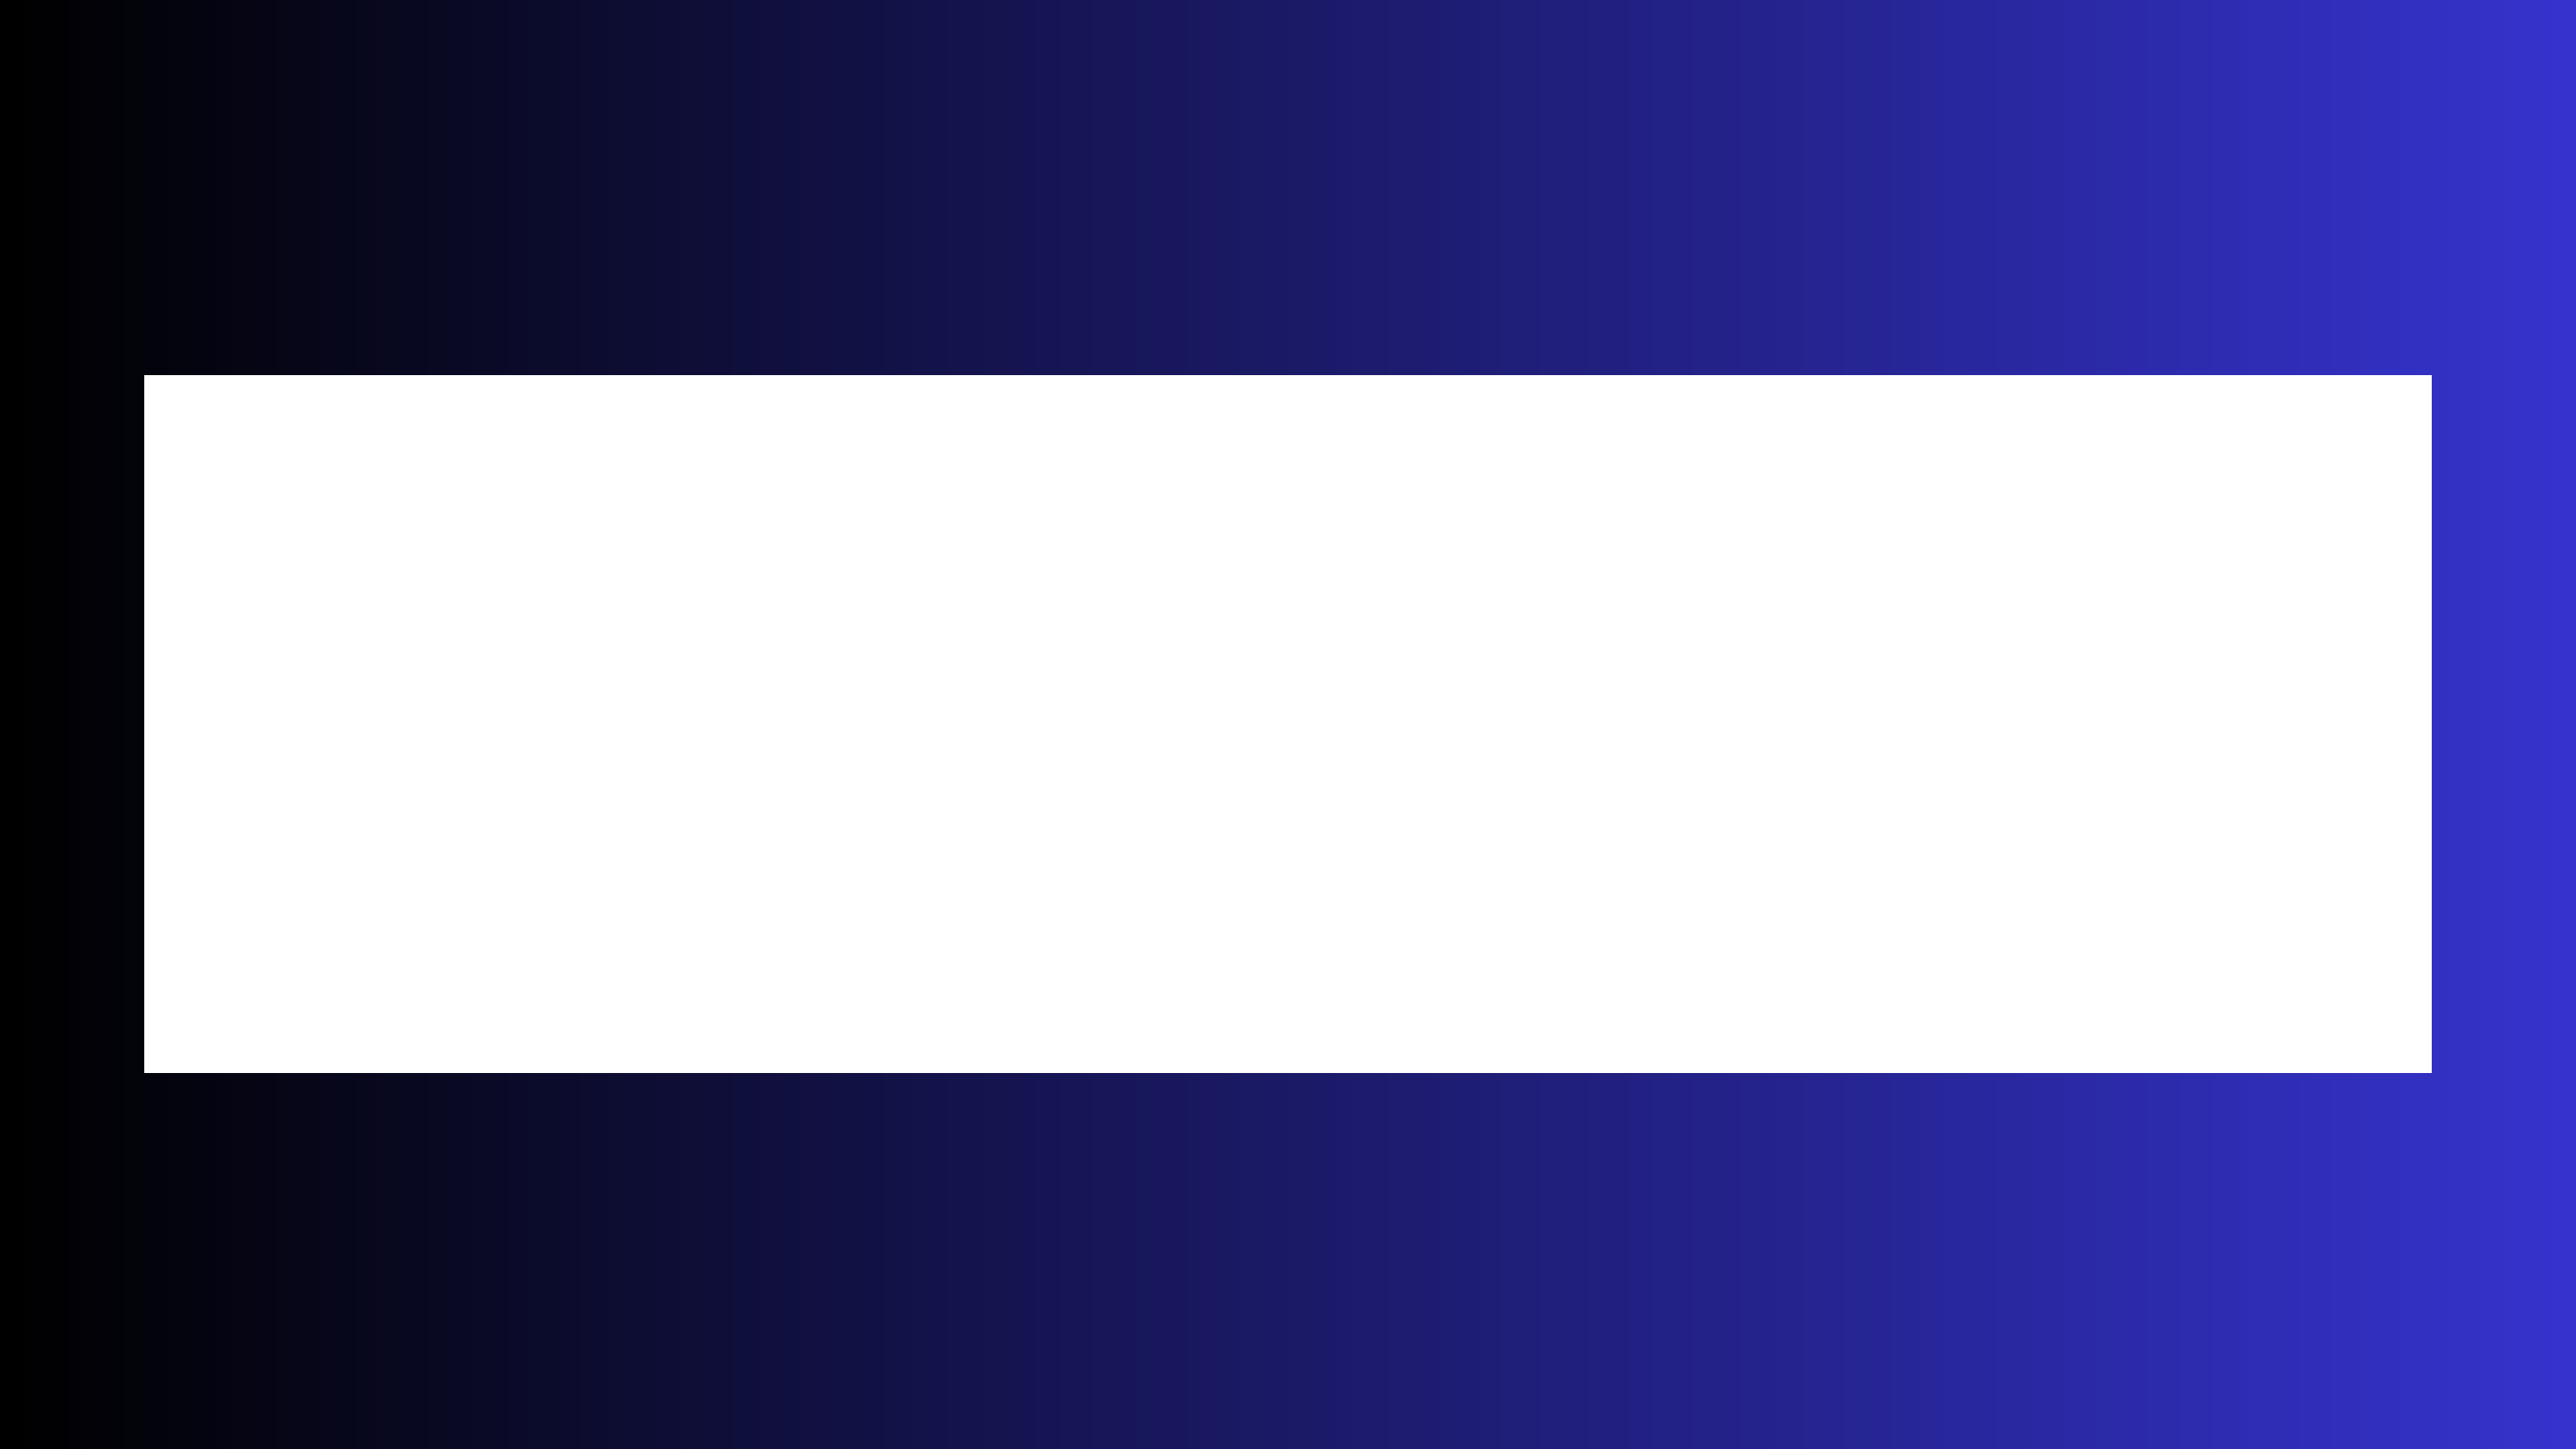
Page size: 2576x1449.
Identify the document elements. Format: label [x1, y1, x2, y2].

picture [144, 375, 2432, 1073]
